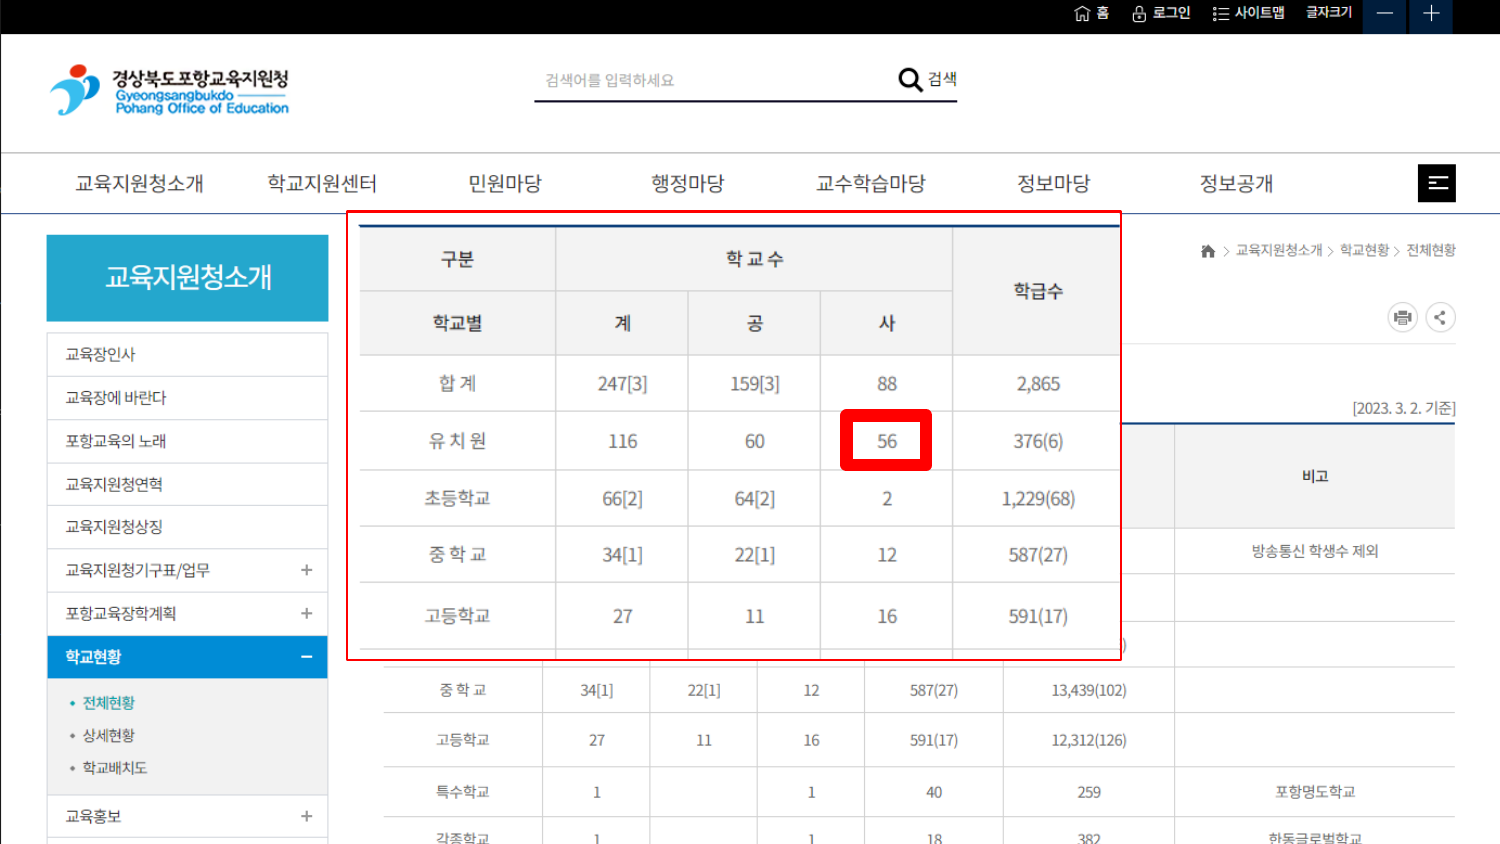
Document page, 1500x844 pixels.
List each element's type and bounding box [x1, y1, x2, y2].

text_box [347, 212, 1121, 660]
picture [0, 0, 1500, 844]
